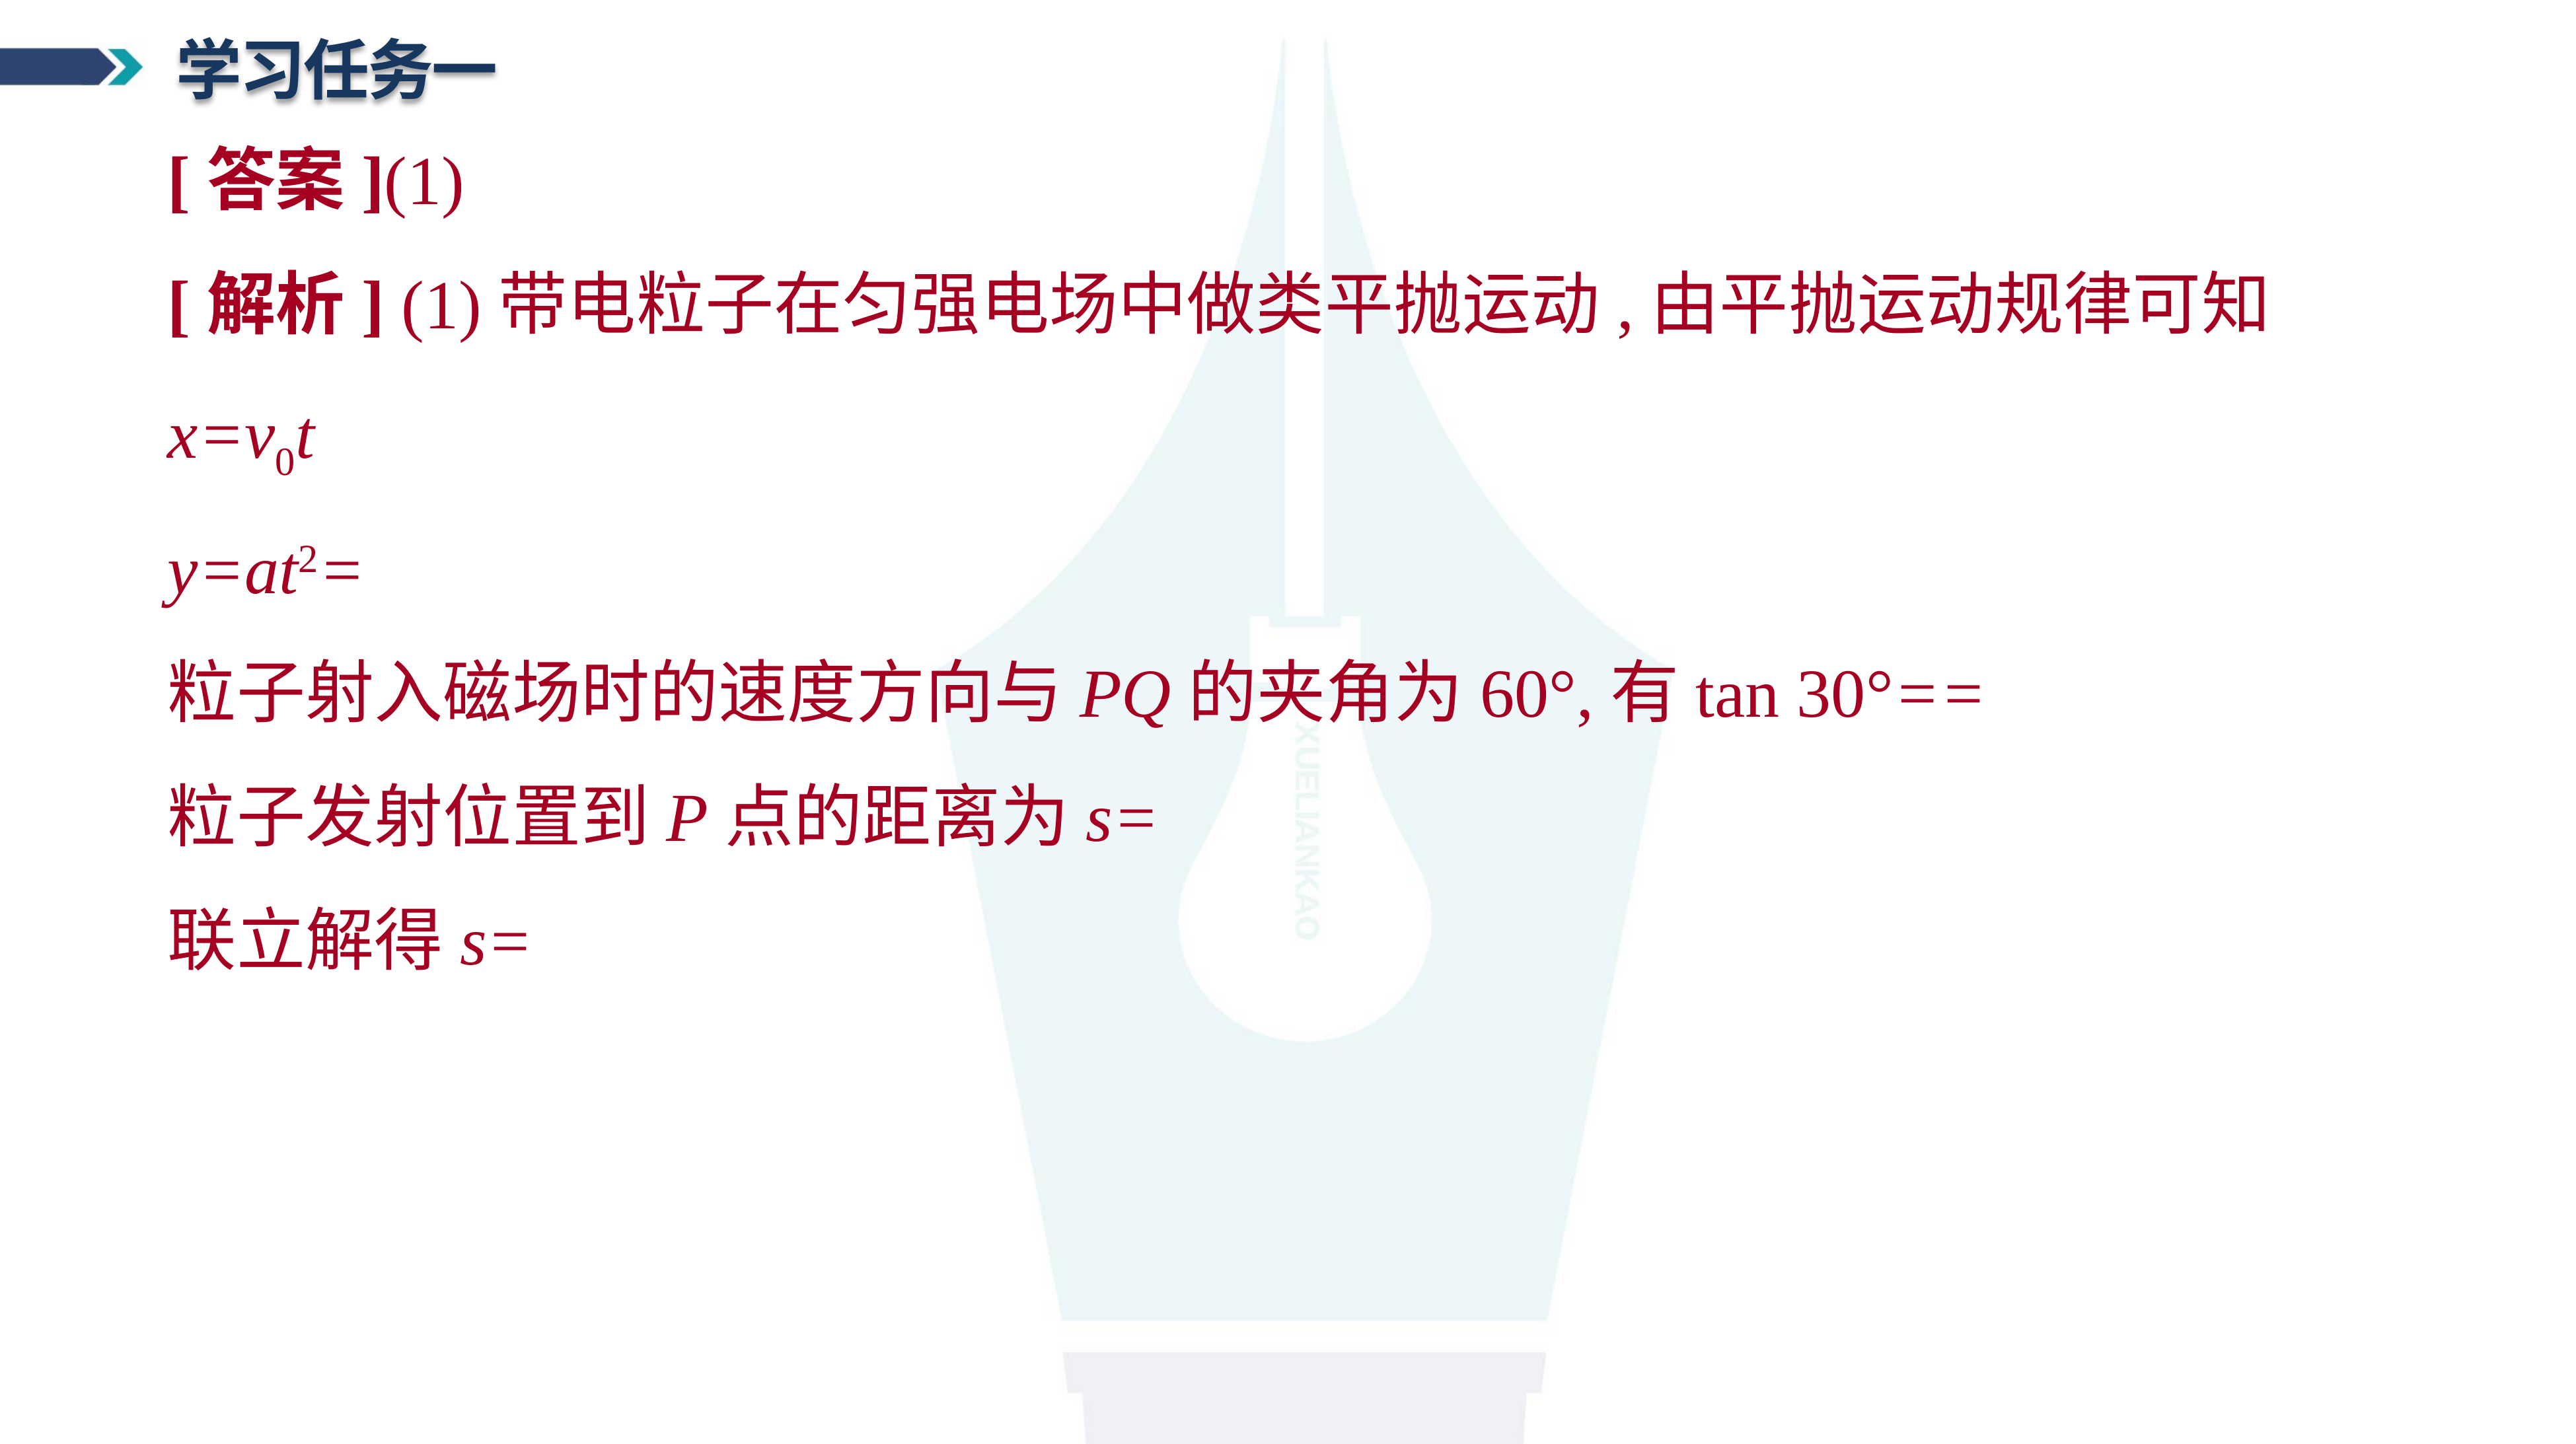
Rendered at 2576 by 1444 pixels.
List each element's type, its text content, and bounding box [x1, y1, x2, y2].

picture [0, 0, 2576, 1444]
text_box 学习任务一 [109, 23, 562, 113]
